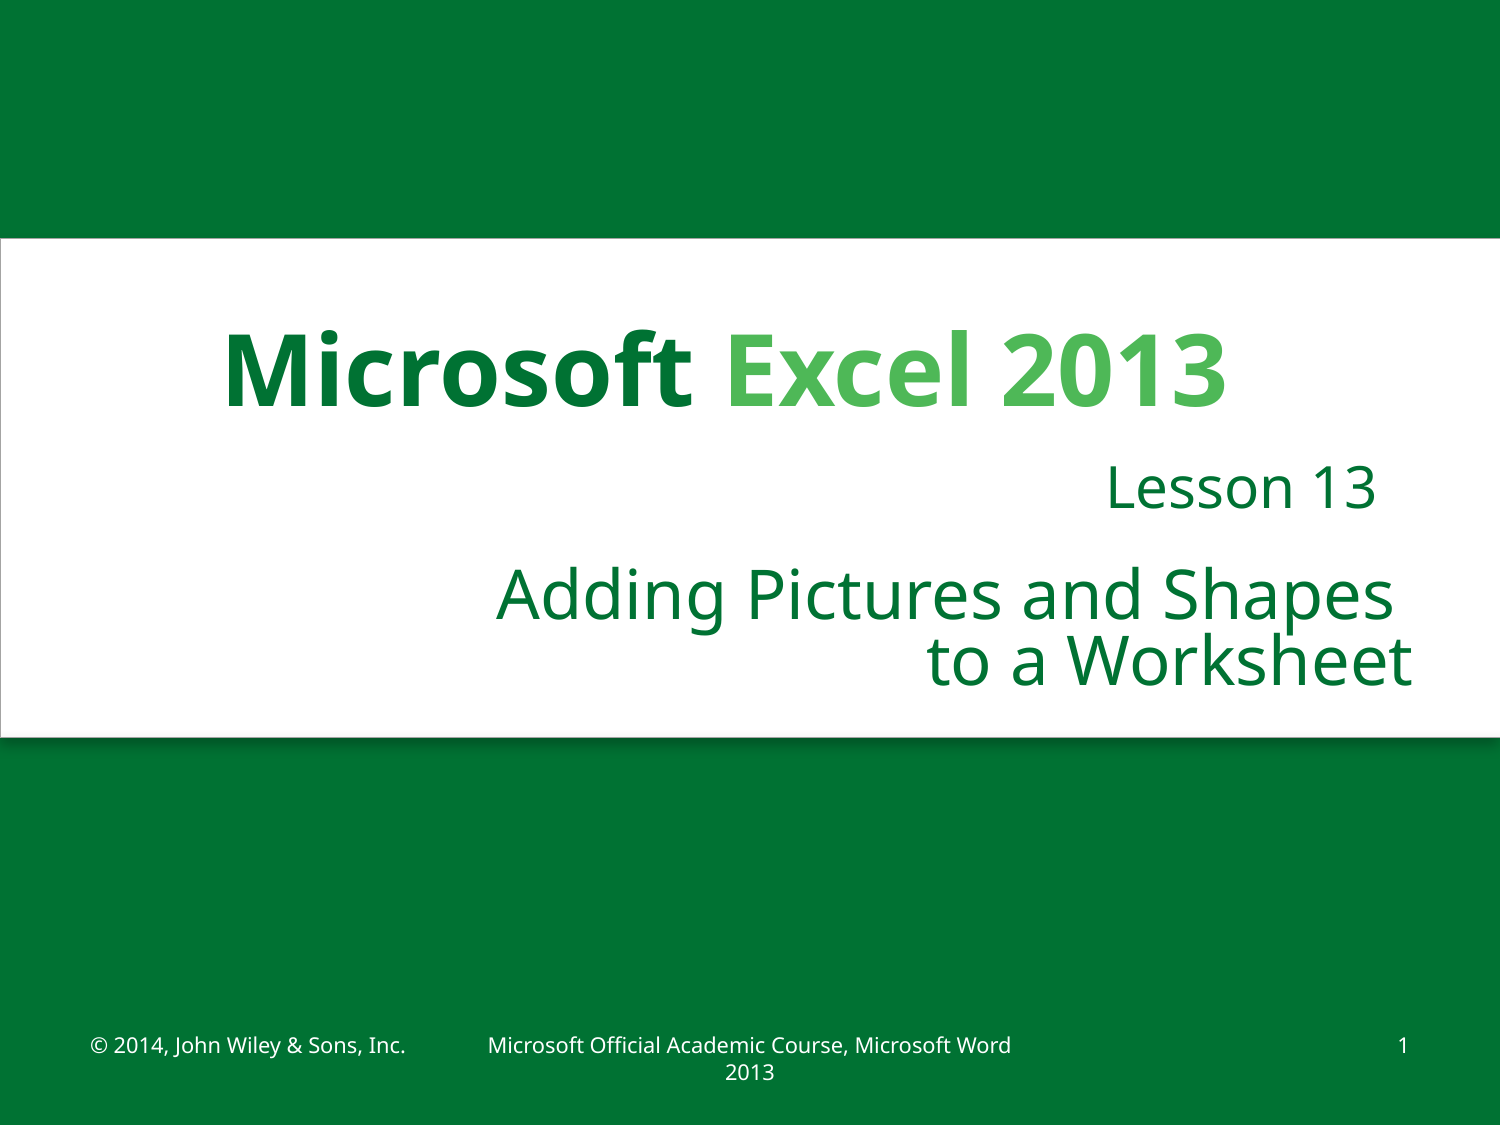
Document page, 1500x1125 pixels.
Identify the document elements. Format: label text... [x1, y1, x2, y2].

text_box [65, 247, 1435, 728]
footer Microsoft Official Academic Course, Microsoft Word 2013 [449, 1024, 1051, 1103]
slide_number © 2014, John Wiley & Sons, Inc. [74, 1024, 426, 1103]
text_box Microsoft Excel 2013 [24, 299, 1425, 448]
list Lesson 13 [50, 450, 1393, 538]
title Adding Pictures and Shapes to a Worksheet [20, 558, 1422, 707]
text_box [0, 235, 1500, 741]
slide_number 1 [1074, 1024, 1426, 1103]
